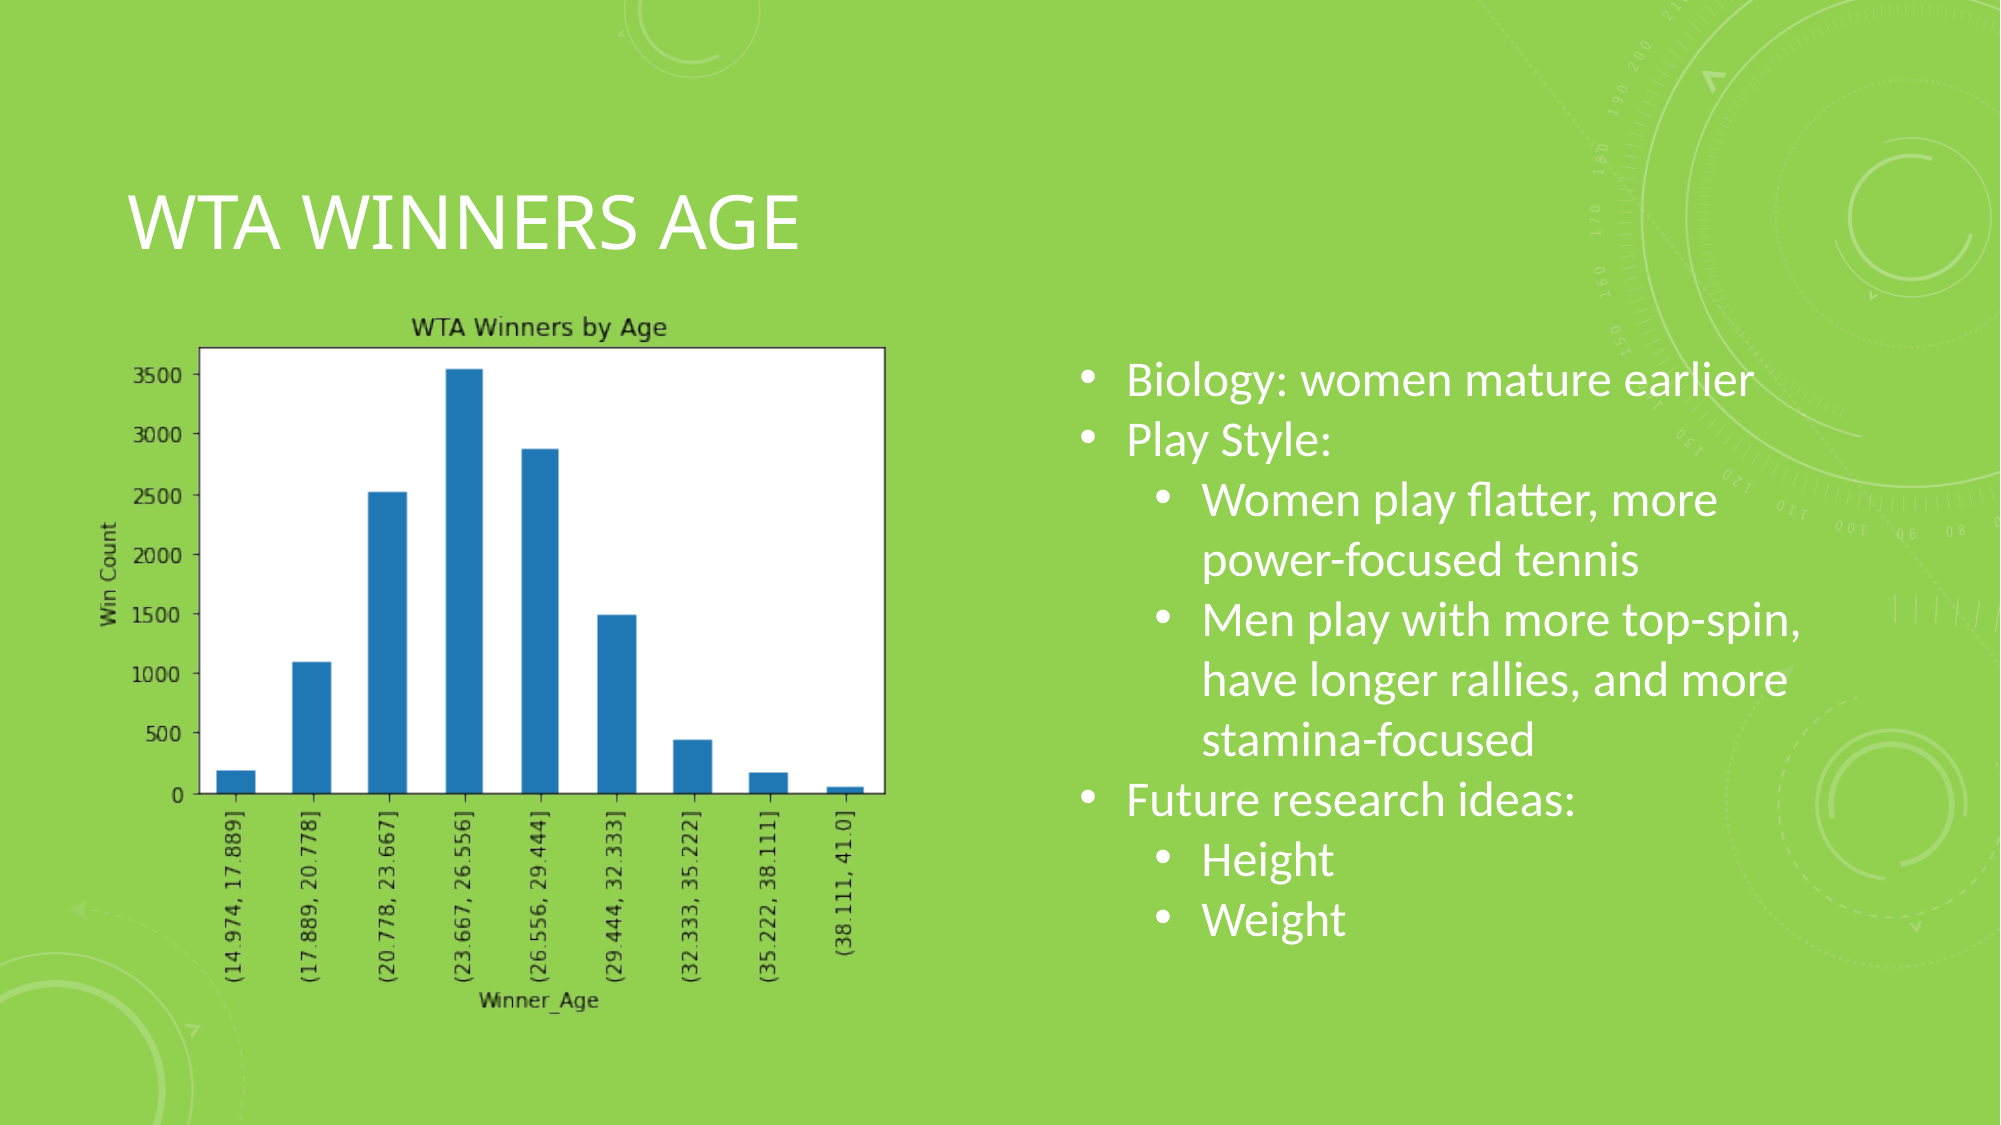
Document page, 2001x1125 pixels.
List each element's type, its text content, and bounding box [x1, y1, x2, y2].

picture [0, 0, 2000, 1125]
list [88, 302, 897, 1026]
text_box Biology: women mature earlier Play Style: Women play flatter, more power-focused tennis Men play with more top-spin, have longer rallies, and more stamina-focused Future research ideas: Height Weight [1064, 338, 1820, 954]
title WTA winners Age [112, 99, 1775, 339]
